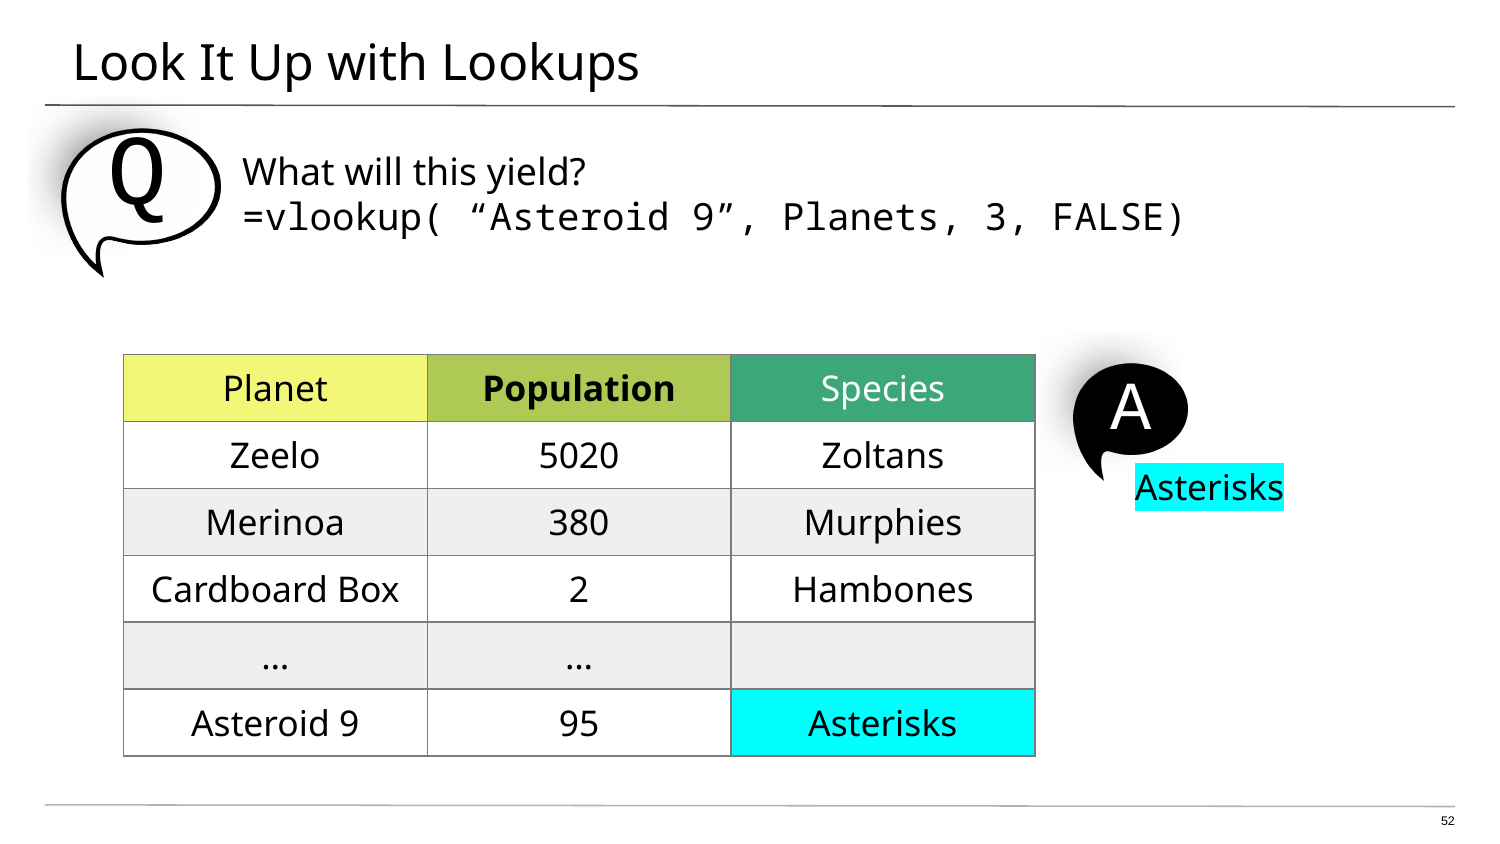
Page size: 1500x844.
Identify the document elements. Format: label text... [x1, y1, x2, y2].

table_cell Asterisks [732, 690, 1034, 755]
table_cell Zeelo [124, 422, 427, 488]
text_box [1063, 354, 1198, 482]
table_cell Hambones [732, 556, 1034, 621]
text_box What will this yield? =vlookup( “Asteroid 9”, Planets, 3, FALSE) [227, 133, 1440, 321]
table_cell 5020 [428, 422, 730, 488]
table_cell Asteroid 9 [124, 690, 427, 755]
table_cell Merinoa [124, 489, 427, 555]
slide_number ‹#› [1412, 813, 1455, 831]
table_cell 380 [428, 489, 730, 555]
table_cell … [124, 623, 427, 688]
table_cell 2 [428, 556, 730, 621]
table_cell 95 [428, 690, 730, 755]
table_cell Cardboard Box [124, 556, 427, 621]
table_header Planet [124, 355, 427, 421]
table_header Population [428, 355, 730, 421]
table_cell … [428, 623, 730, 688]
title Look It Up with Lookups [0, 0, 1500, 88]
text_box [61, 107, 221, 278]
text_box Asterisks [1078, 454, 1500, 660]
table_header Species [732, 355, 1034, 421]
table_cell Murphies [732, 489, 1034, 555]
table_cell [732, 623, 1034, 688]
table_cell Zoltans [732, 422, 1034, 488]
